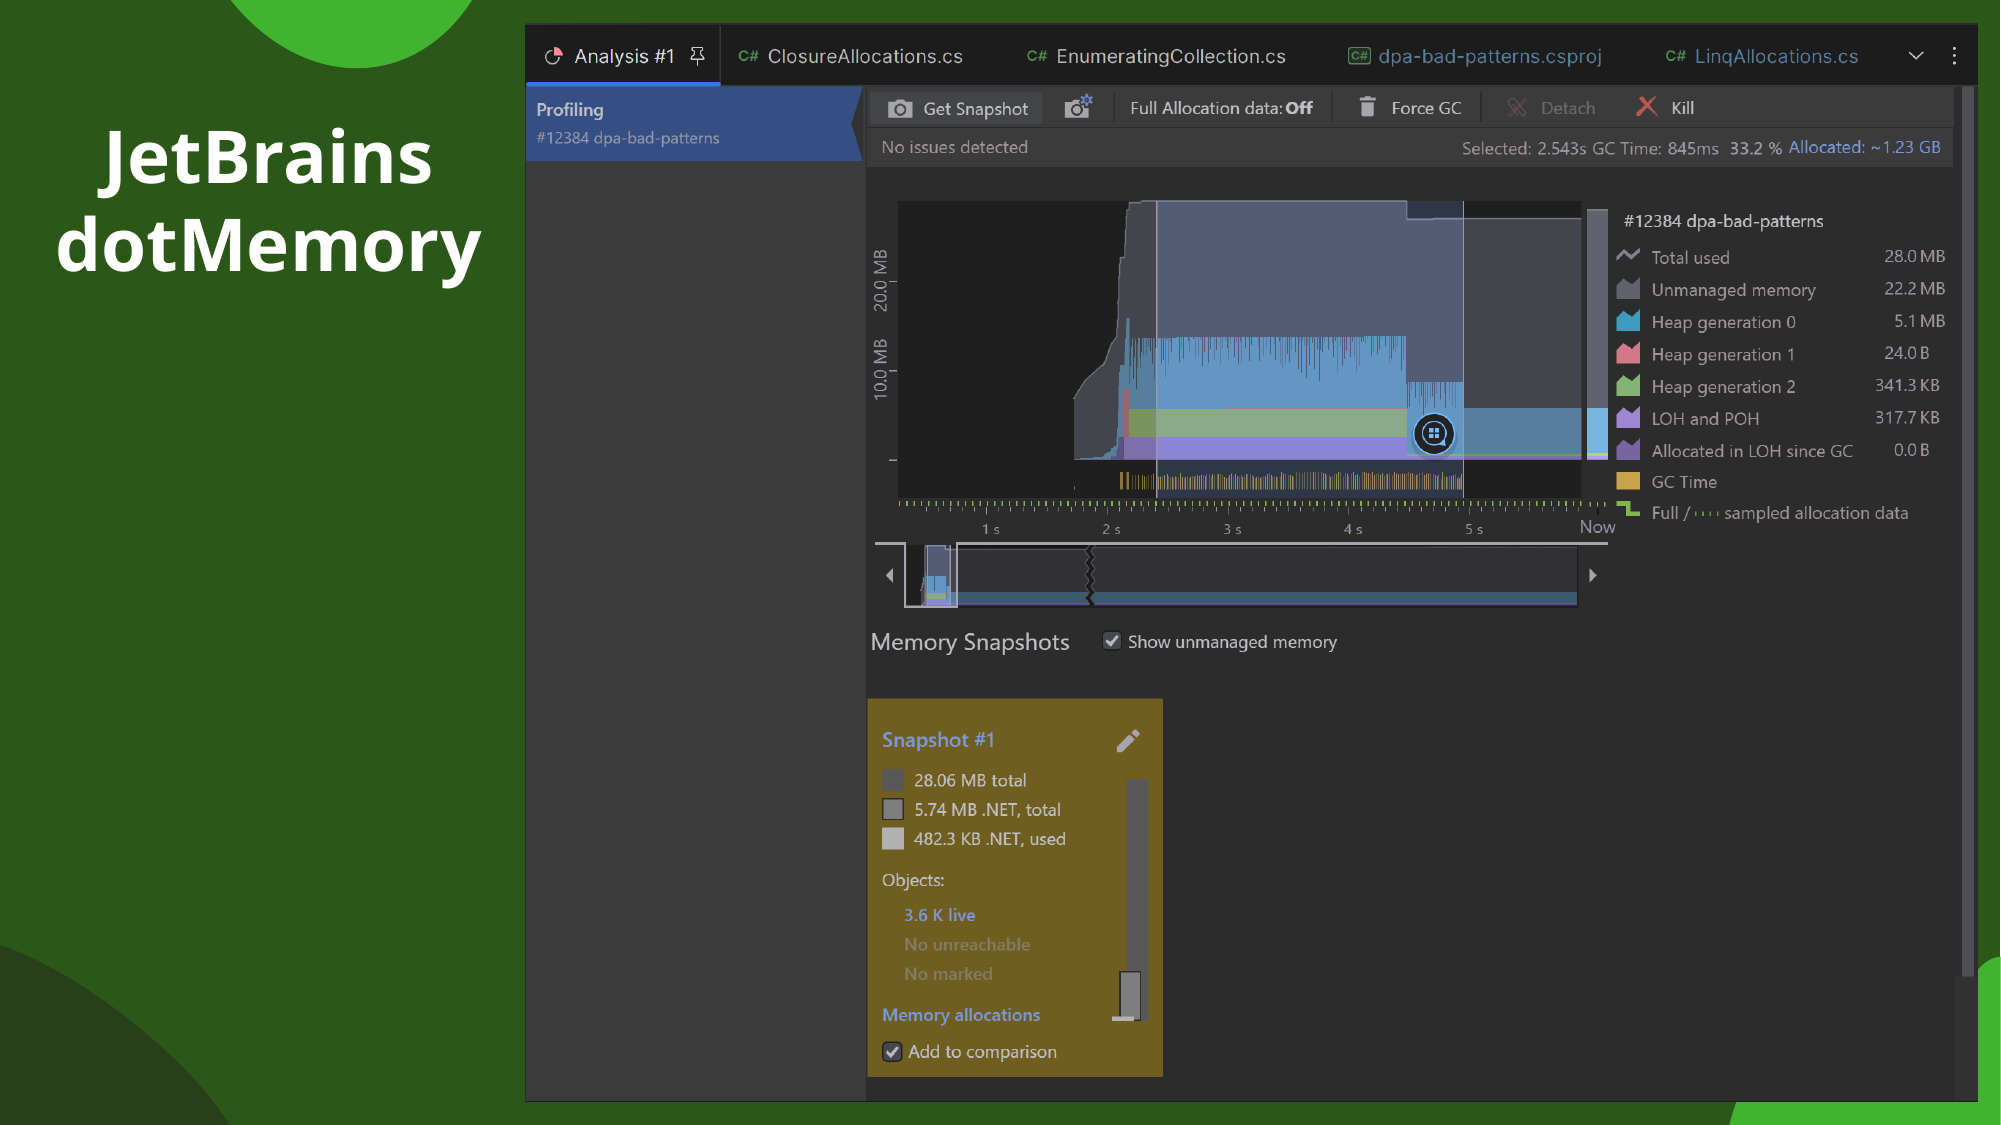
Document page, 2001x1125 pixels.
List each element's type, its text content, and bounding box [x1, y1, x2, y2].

picture [525, 23, 1979, 1102]
title JetBrains dotMemory [31, 95, 506, 221]
